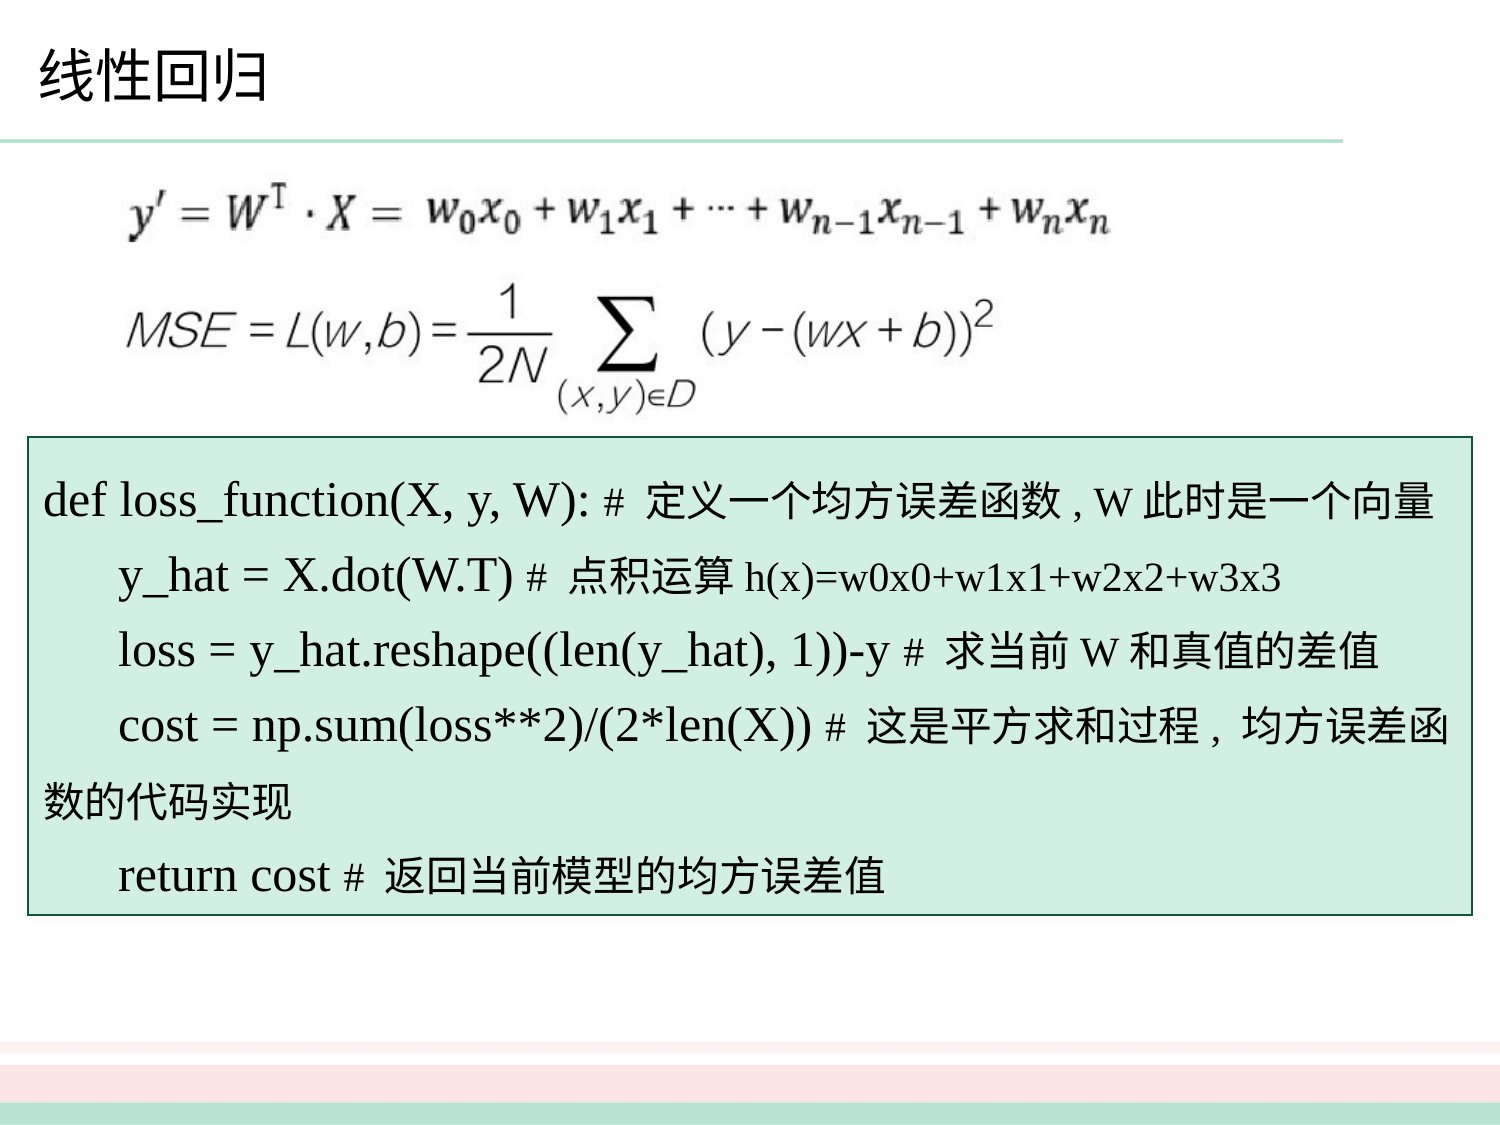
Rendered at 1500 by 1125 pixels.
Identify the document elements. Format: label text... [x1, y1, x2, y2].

picture [0, 0, 1500, 1125]
text_box 线性回归 [37, 52, 271, 109]
text_box def loss_function(X, y, W): # 定义一个均方误差函数, W此时是一个向量 y_hat = X.dot(W.T) # 点积运算h(x)=w0x0+w1x1+w2x2+w3x3 loss = y_hat.reshape((len(y_hat), 1))-y # 求当前W和真值的差值 cost = np.sum(loss**2)/(2*len(X)) # 这是平方求和过程, 均方误差函数的代码实现 return cost # 返回当前模型的均方误差值 [27, 436, 1473, 916]
